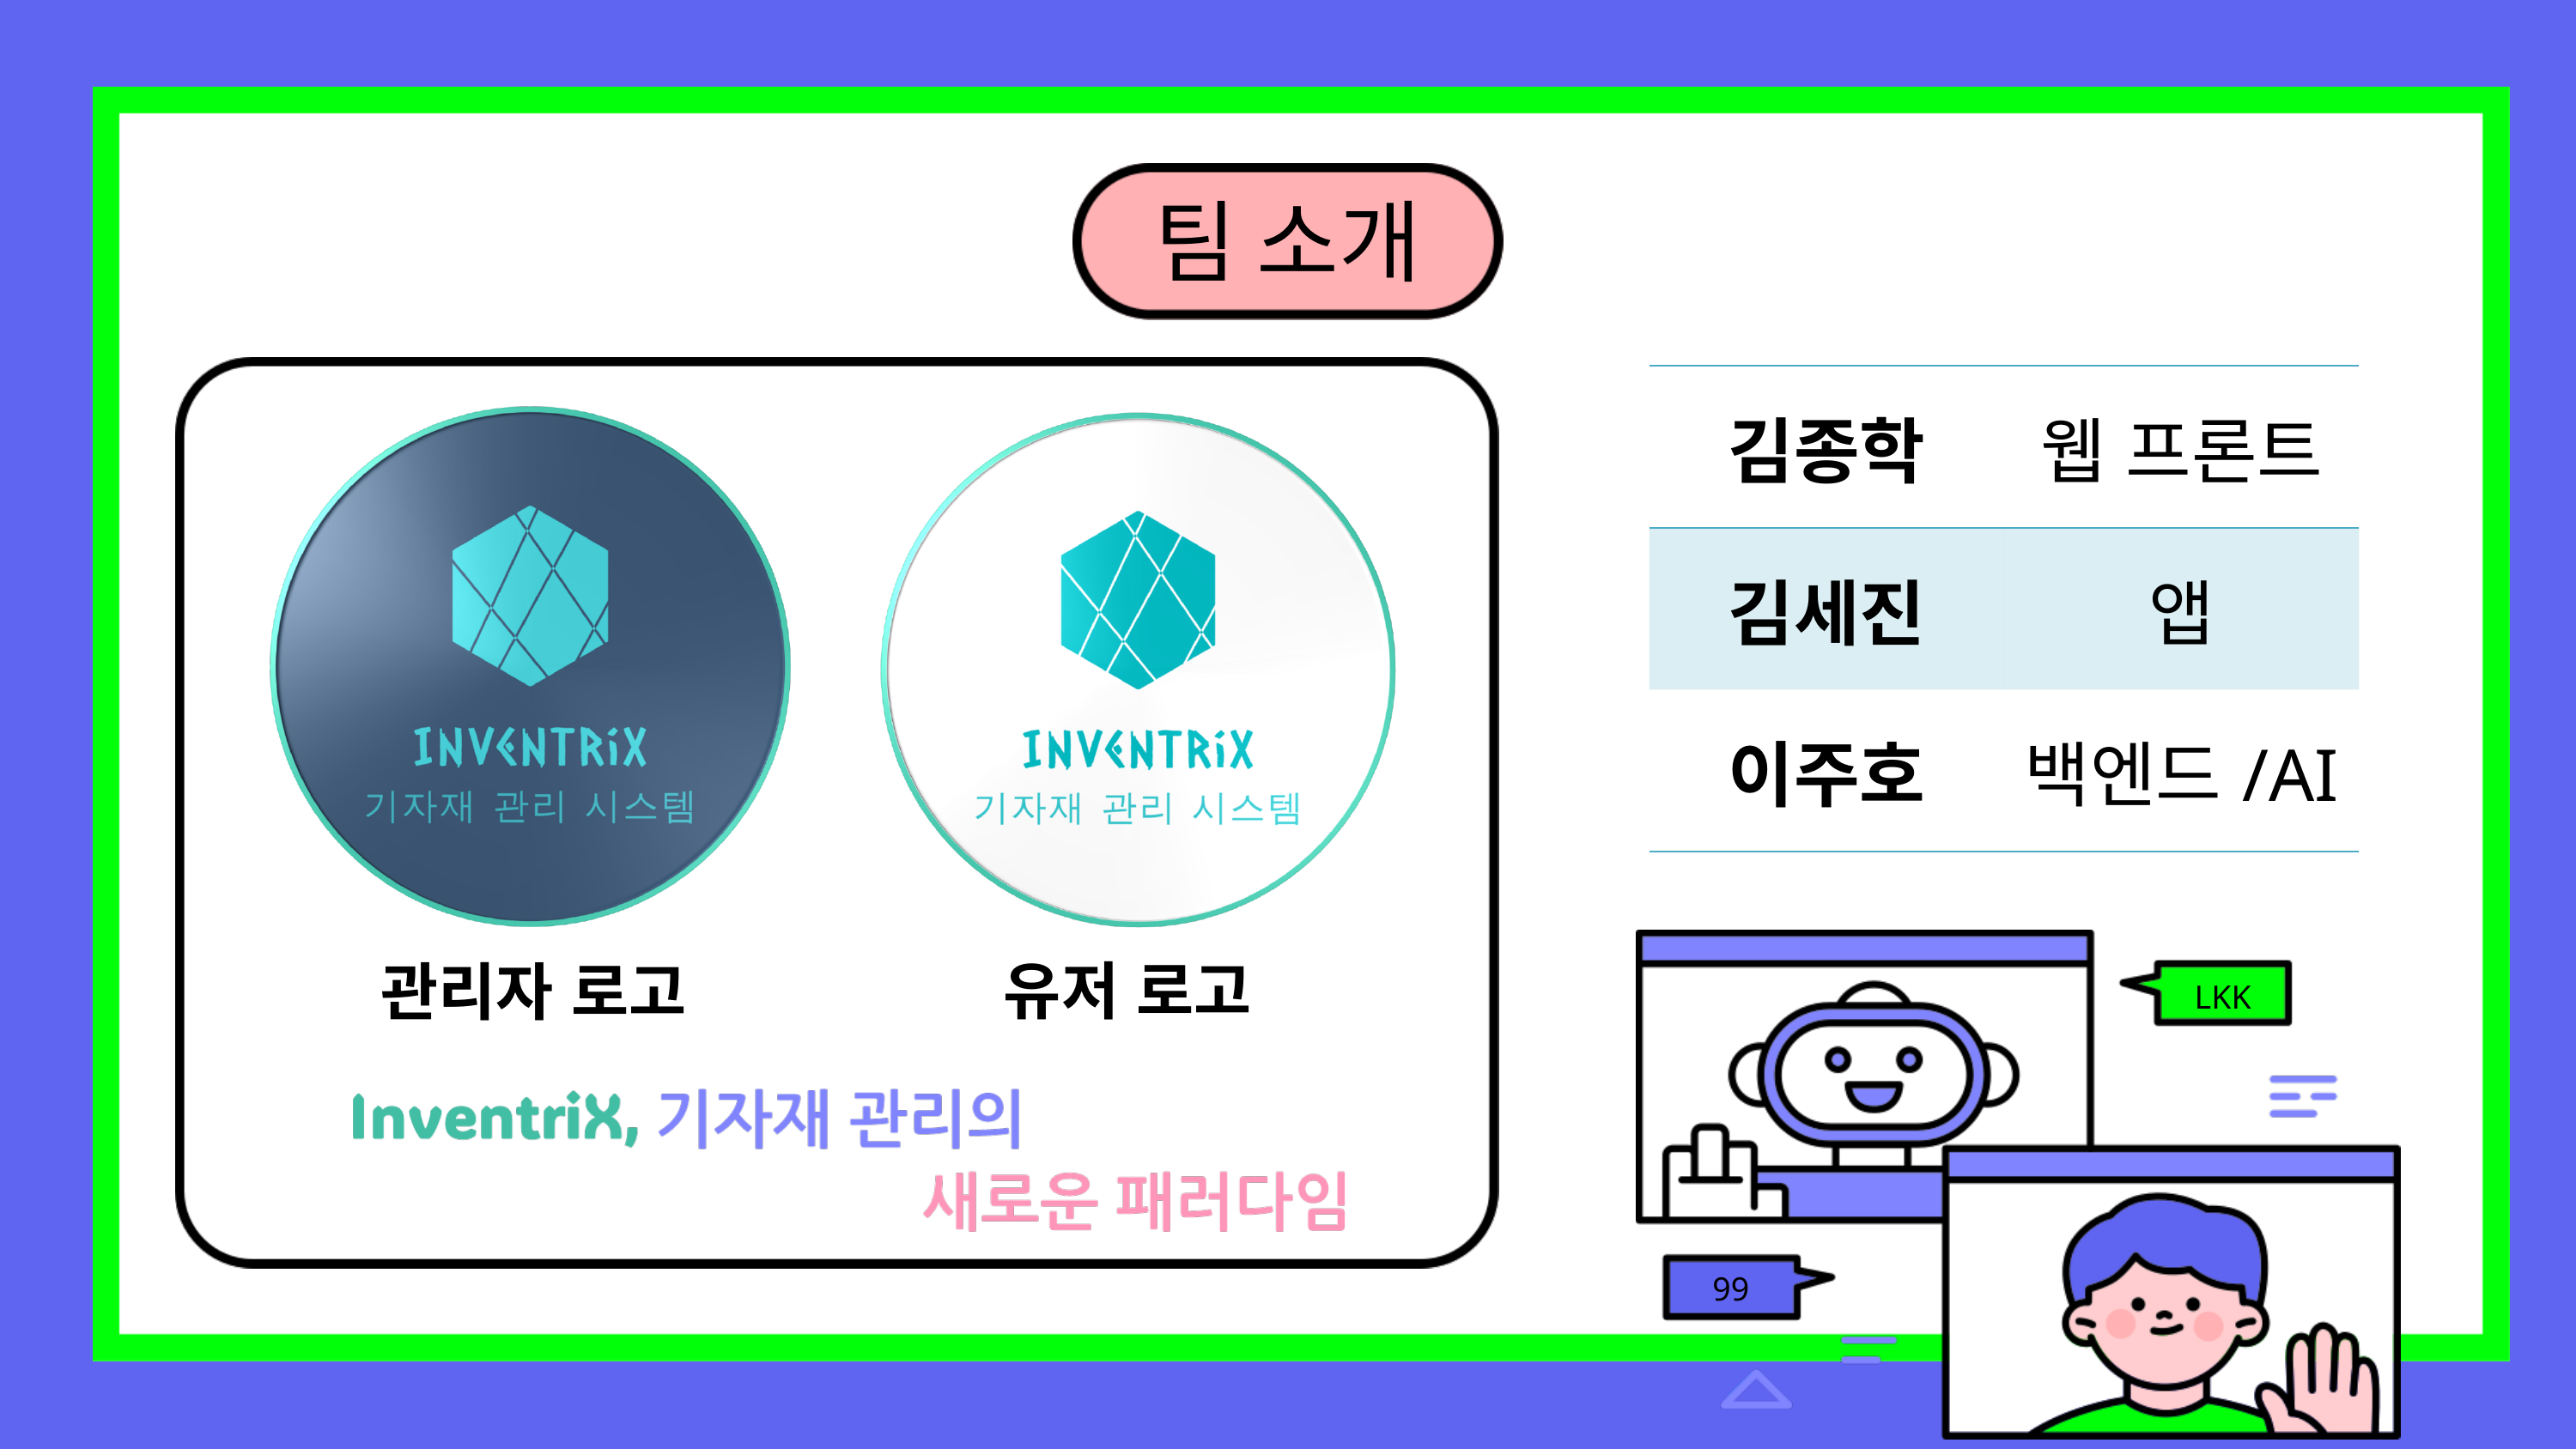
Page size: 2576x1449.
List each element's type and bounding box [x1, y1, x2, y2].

picture [309, 1059, 1391, 1276]
picture [877, 409, 1399, 931]
picture [266, 403, 794, 931]
text_box [1072, 163, 1504, 320]
text_box [1636, 930, 2401, 1440]
text_box [93, 87, 2510, 1361]
text_box [175, 357, 1500, 1269]
